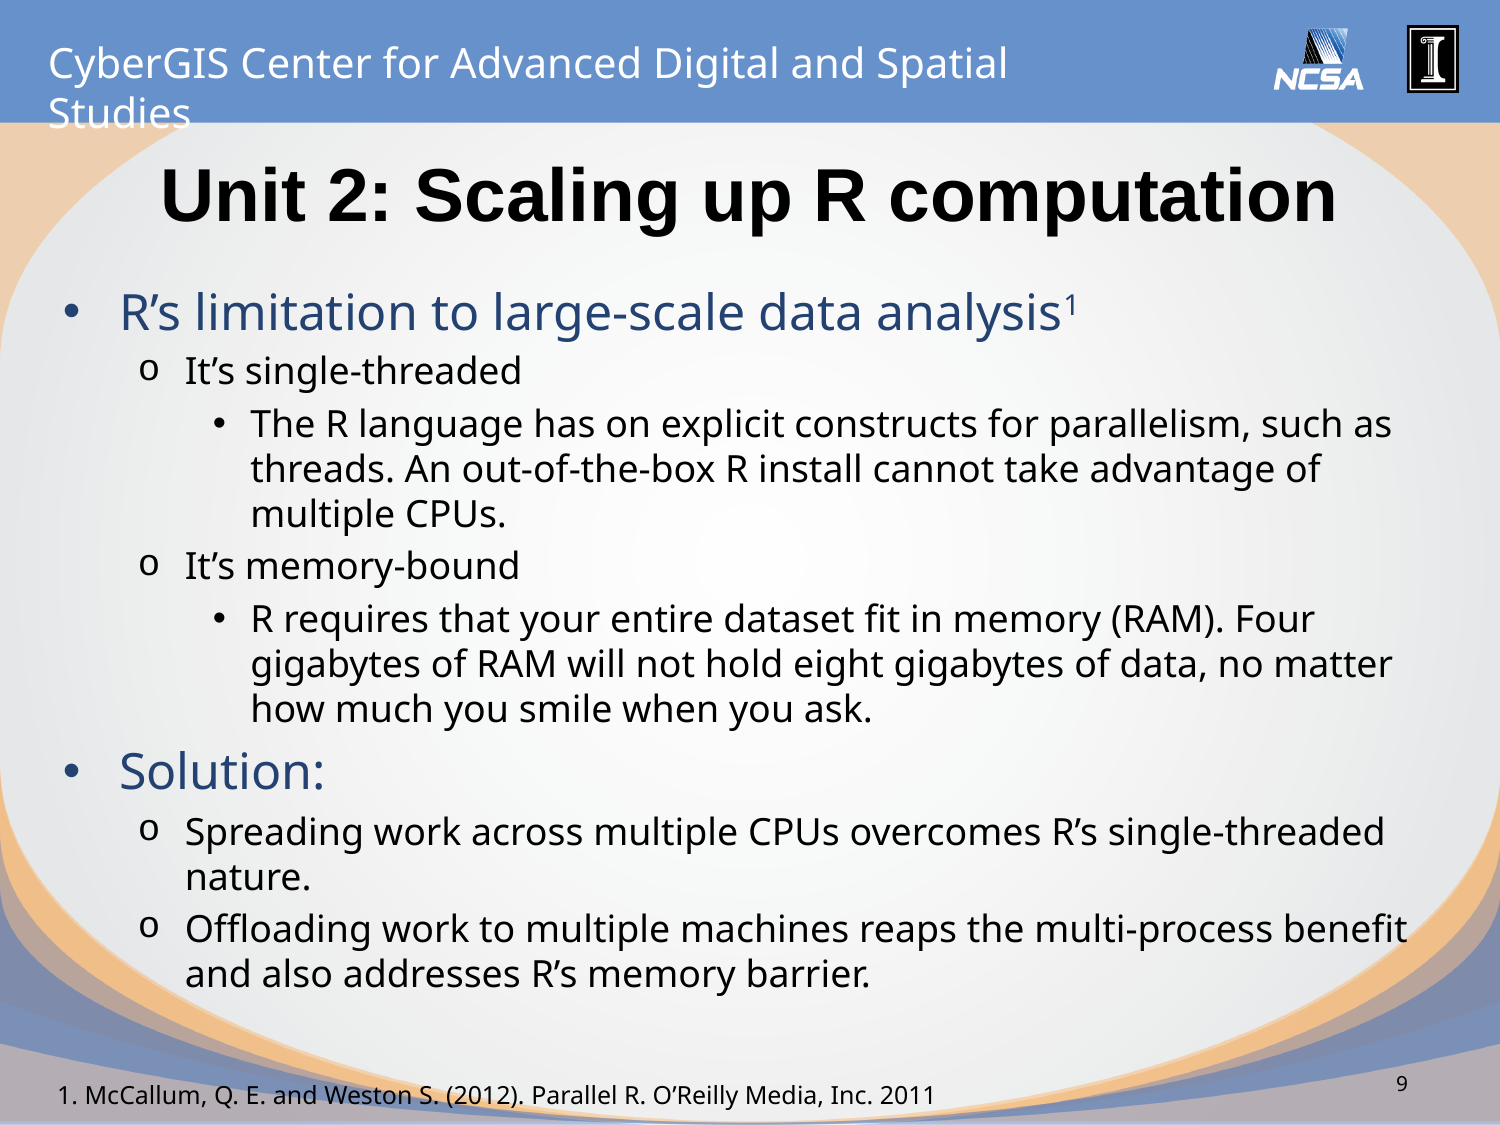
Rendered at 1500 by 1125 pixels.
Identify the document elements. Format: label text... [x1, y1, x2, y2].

title Unit 2: Scaling up R computation [75, 134, 1425, 245]
text_box 1. McCallum, Q. E. and Weston S. (2012). Parallel R. O’Reilly Media, Inc. 2011 [42, 1071, 1468, 1117]
picture [0, 0, 1500, 1125]
slide_number 9 [1391, 1042, 1478, 1103]
list R’s limitation to large-scale data analysis1 It’s single-threaded The R language has on explicit constructs for parallelism, such as threads. An out-of-the-box R install cannot take advantage of multiple CPUs. It’s memory-bound R requires that your entire dataset fit in memory (RAM). Four gigabytes of RAM will not hold eight gigabytes of data, no matter how much you smile when you ask. Solution: Spreading work across multiple CPUs overcomes R’s single-threaded nature. Offloading work to multiple machines reaps the multi-process benefit and also addresses R’s memory barrier. [47, 272, 1473, 1061]
